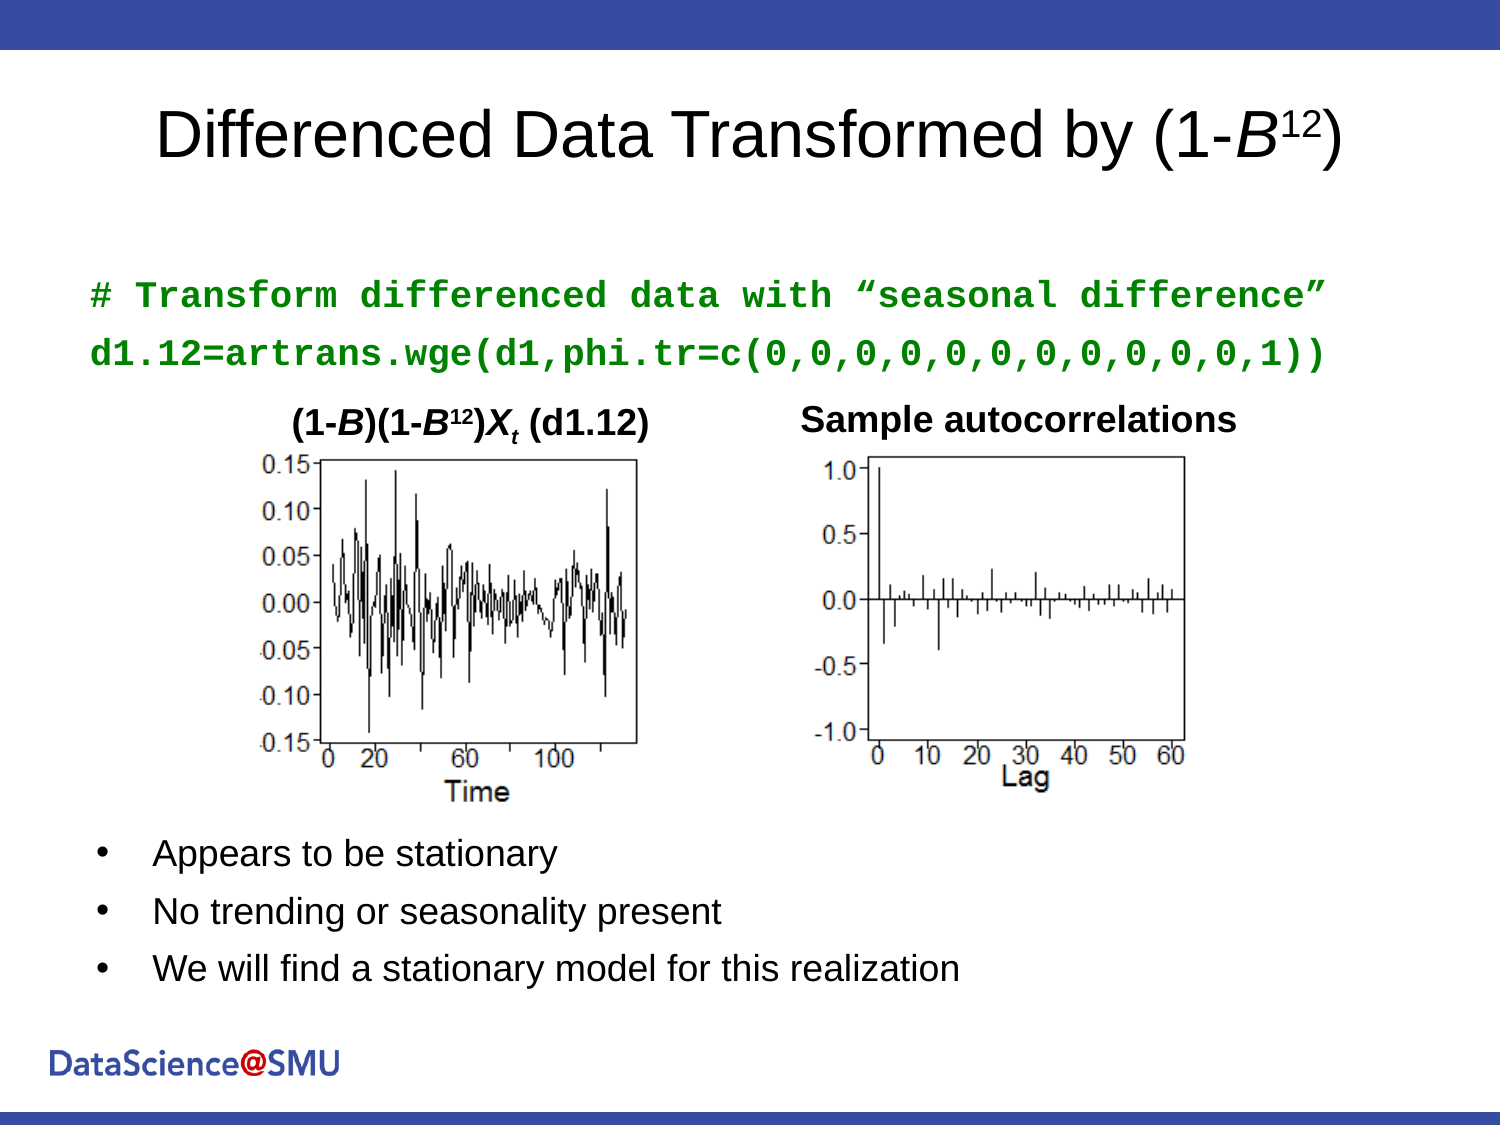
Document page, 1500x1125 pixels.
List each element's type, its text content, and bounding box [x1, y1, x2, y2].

text_box Appears to be stationary No trending or seasonality present We will find a stationary model for this realization [81, 821, 1425, 1019]
text_box (1-B)(1-B12)Xt (d1.12) [255, 390, 687, 462]
picture [50, 1049, 339, 1076]
text_box Sample autocorrelations [775, 388, 1263, 459]
text_box # Transform differenced data with “seasonal difference” d1.12=artrans.wge(d1,phi.tr=c(0,0,0,0,0,0,0,0,0,0,0,1)) [74, 262, 1425, 382]
title Differenced Data Transformed by (1-B12) [75, 37, 1425, 225]
picture [808, 433, 1209, 804]
picture [259, 436, 658, 826]
